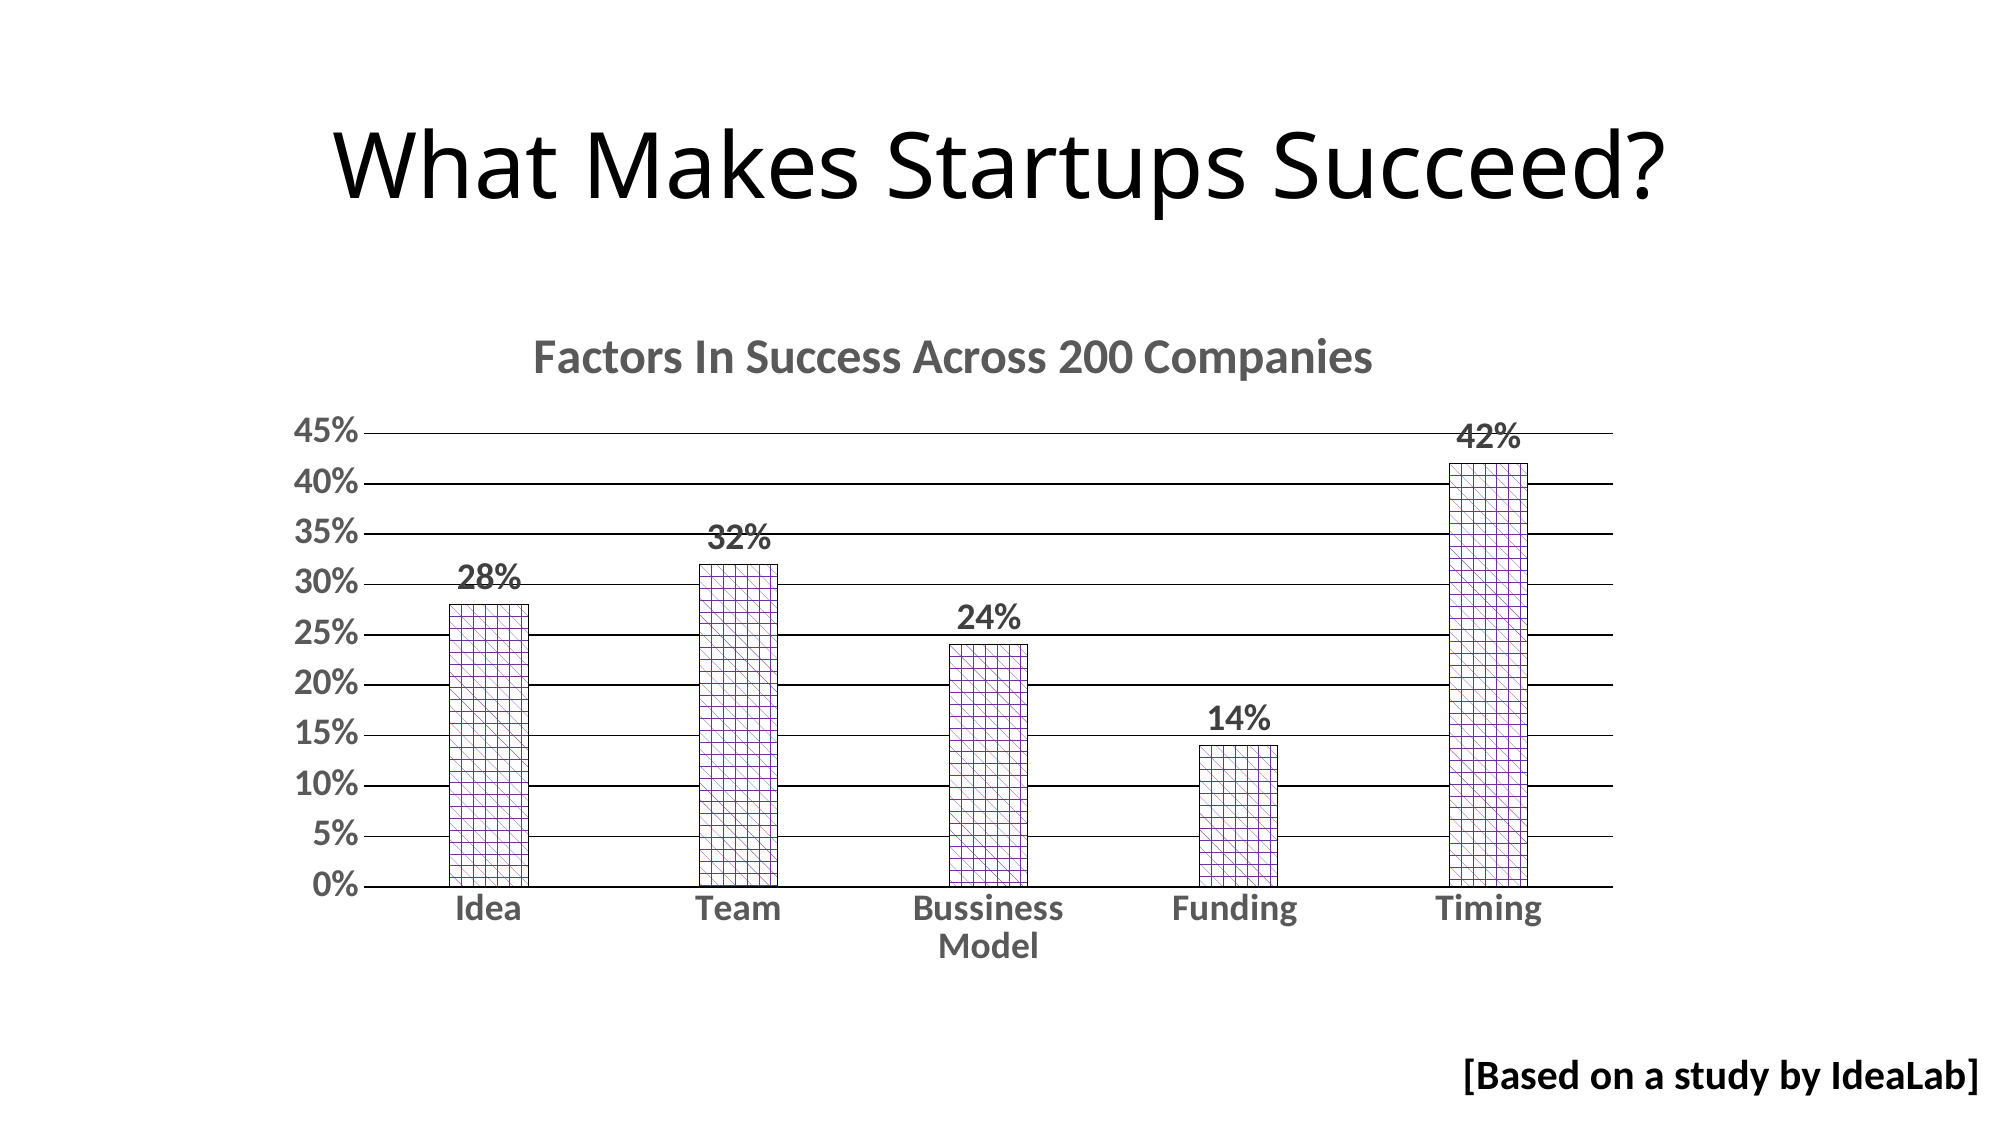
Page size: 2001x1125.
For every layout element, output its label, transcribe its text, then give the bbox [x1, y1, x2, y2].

list [137, 299, 1863, 1014]
title What Makes Startups Succeed? [137, 59, 1863, 278]
chart [266, 299, 1641, 982]
text_box [Based on a study by IdeaLab] [1447, 1040, 1996, 1105]
